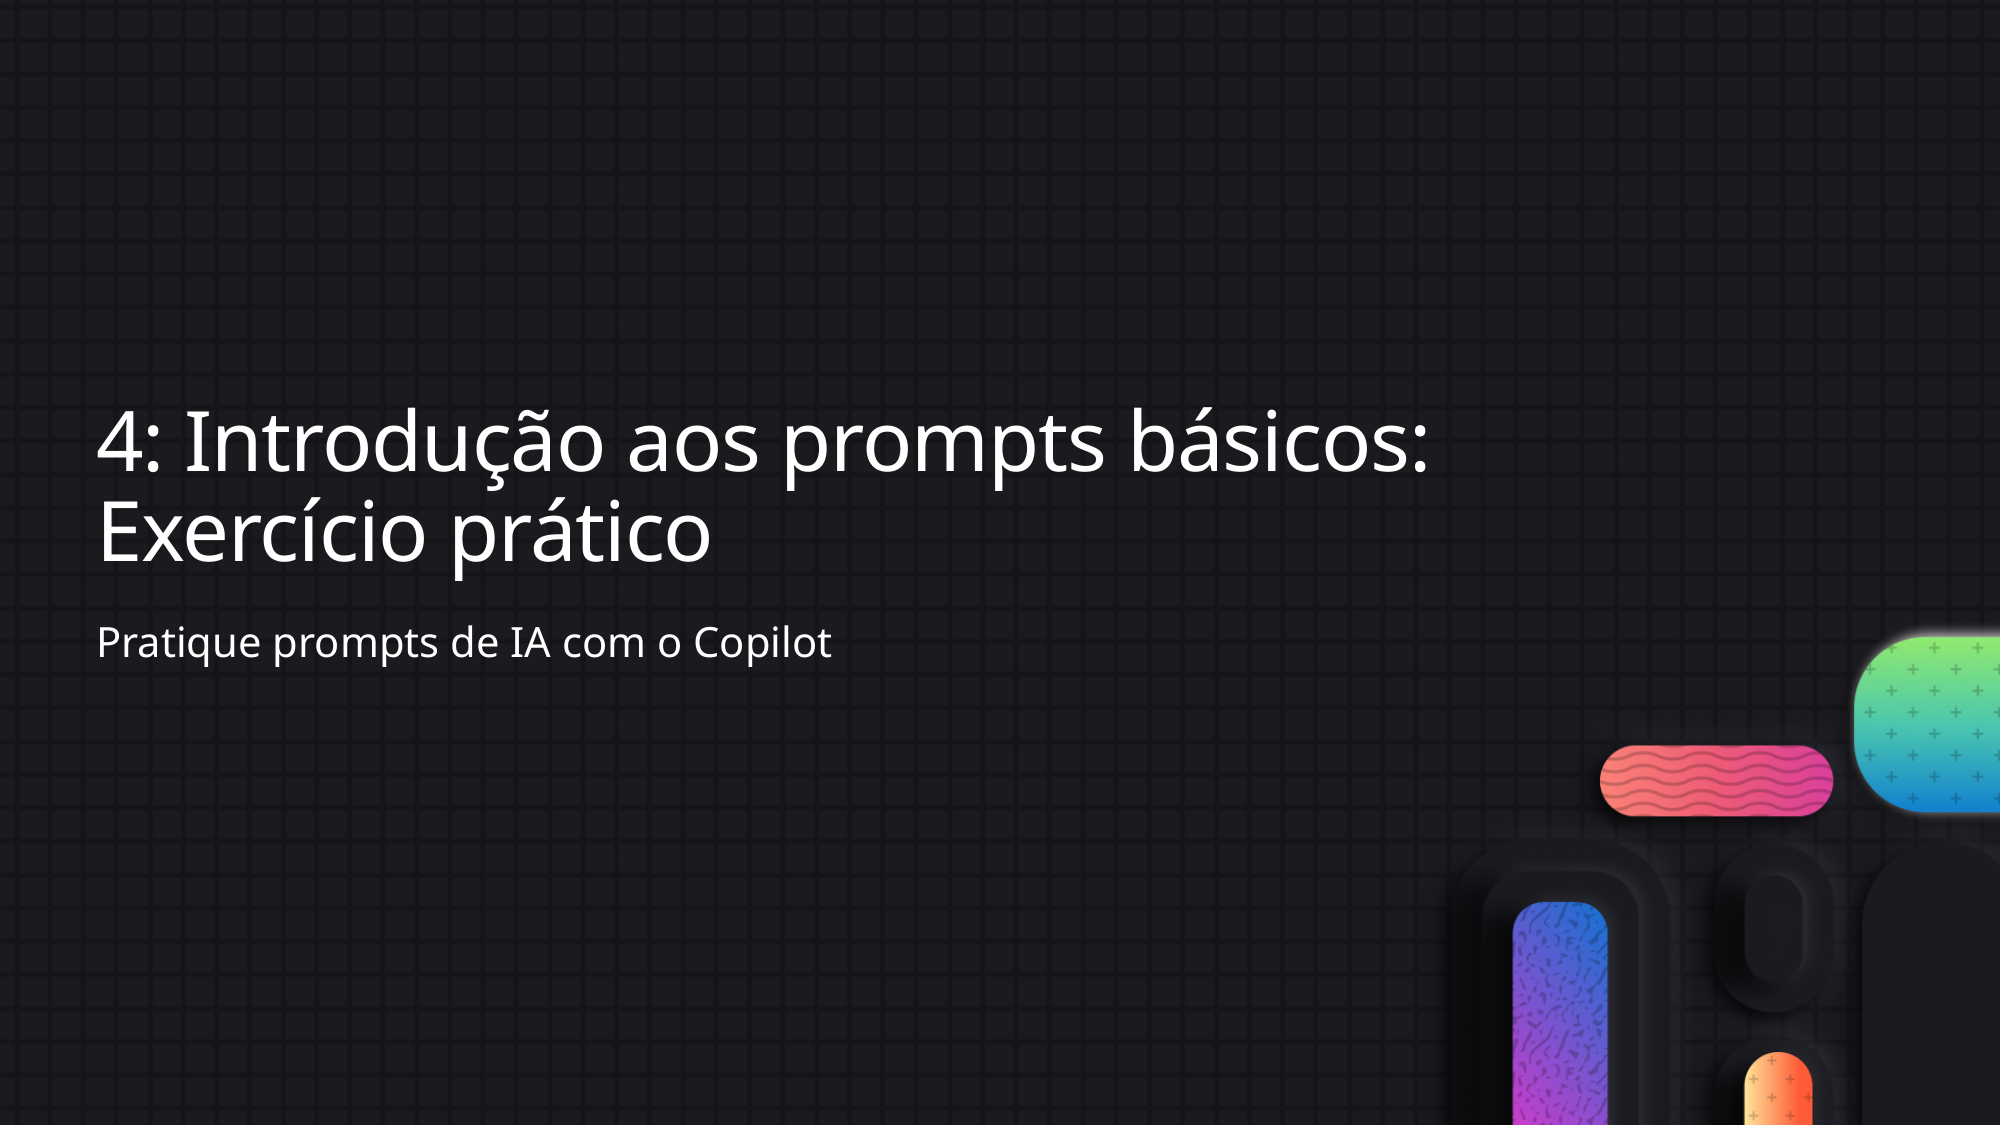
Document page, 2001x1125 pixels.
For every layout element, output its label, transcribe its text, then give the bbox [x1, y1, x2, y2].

title 4: Introdução aos prompts básicos: Exercício prático [96, 397, 1677, 580]
list Pratique prompts de IA com o Copilot [96, 615, 1116, 666]
picture [0, 0, 2000, 1125]
